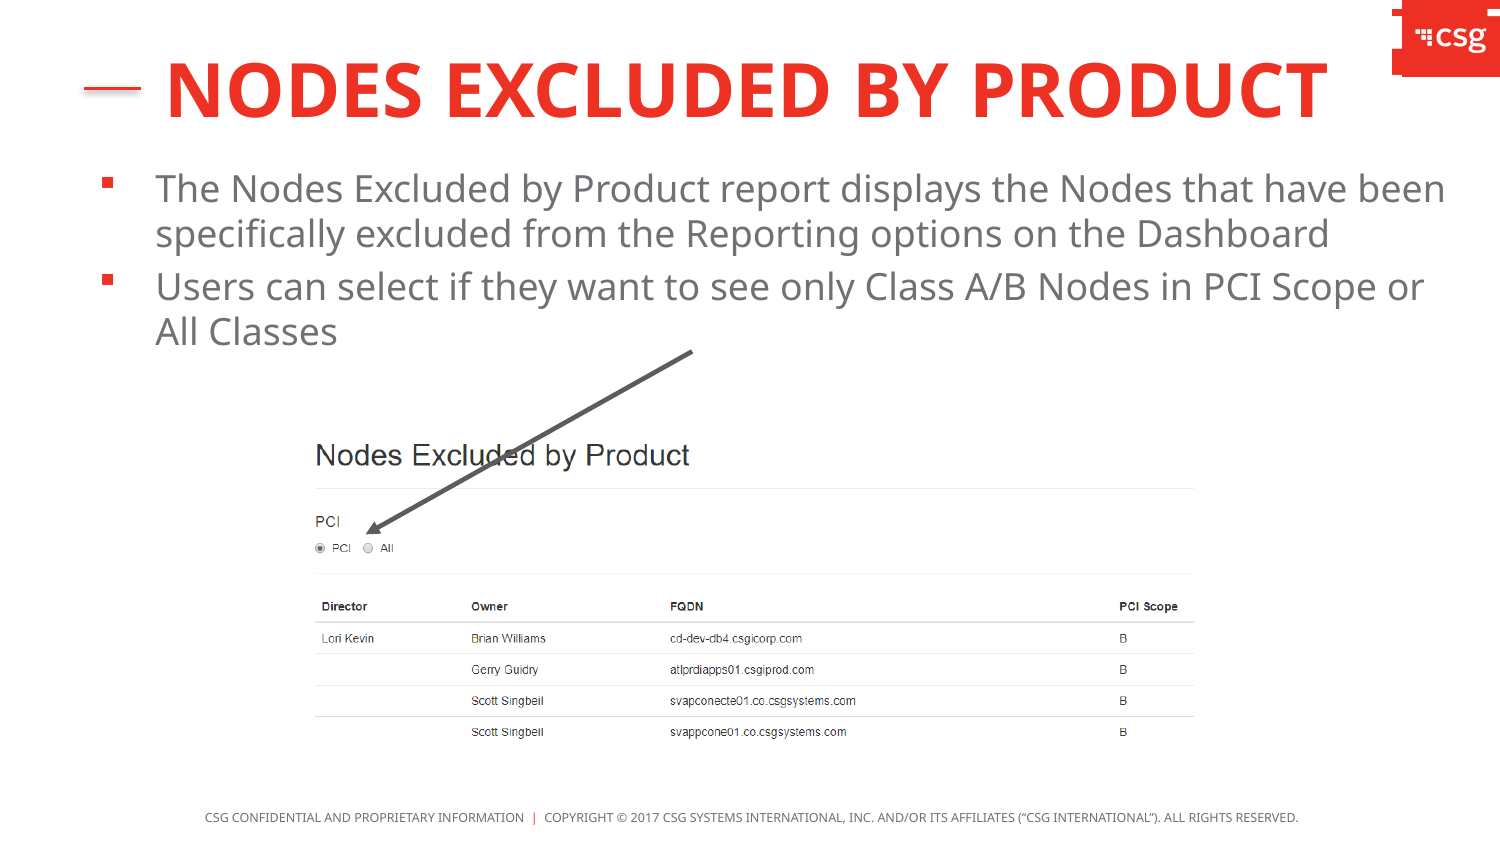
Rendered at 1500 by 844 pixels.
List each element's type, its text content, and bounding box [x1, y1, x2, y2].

list Nodes Excluded by Product [149, 34, 1384, 141]
picture [312, 438, 1194, 746]
picture [1392, 0, 1500, 77]
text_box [365, 351, 693, 535]
list The Nodes Excluded by Product report displays the Nodes that have been specifically excluded from the Reporting options on the Dashboard Users can select if they want to see only Class A/B Nodes in PCI Scope or All Classes [84, 157, 1468, 777]
